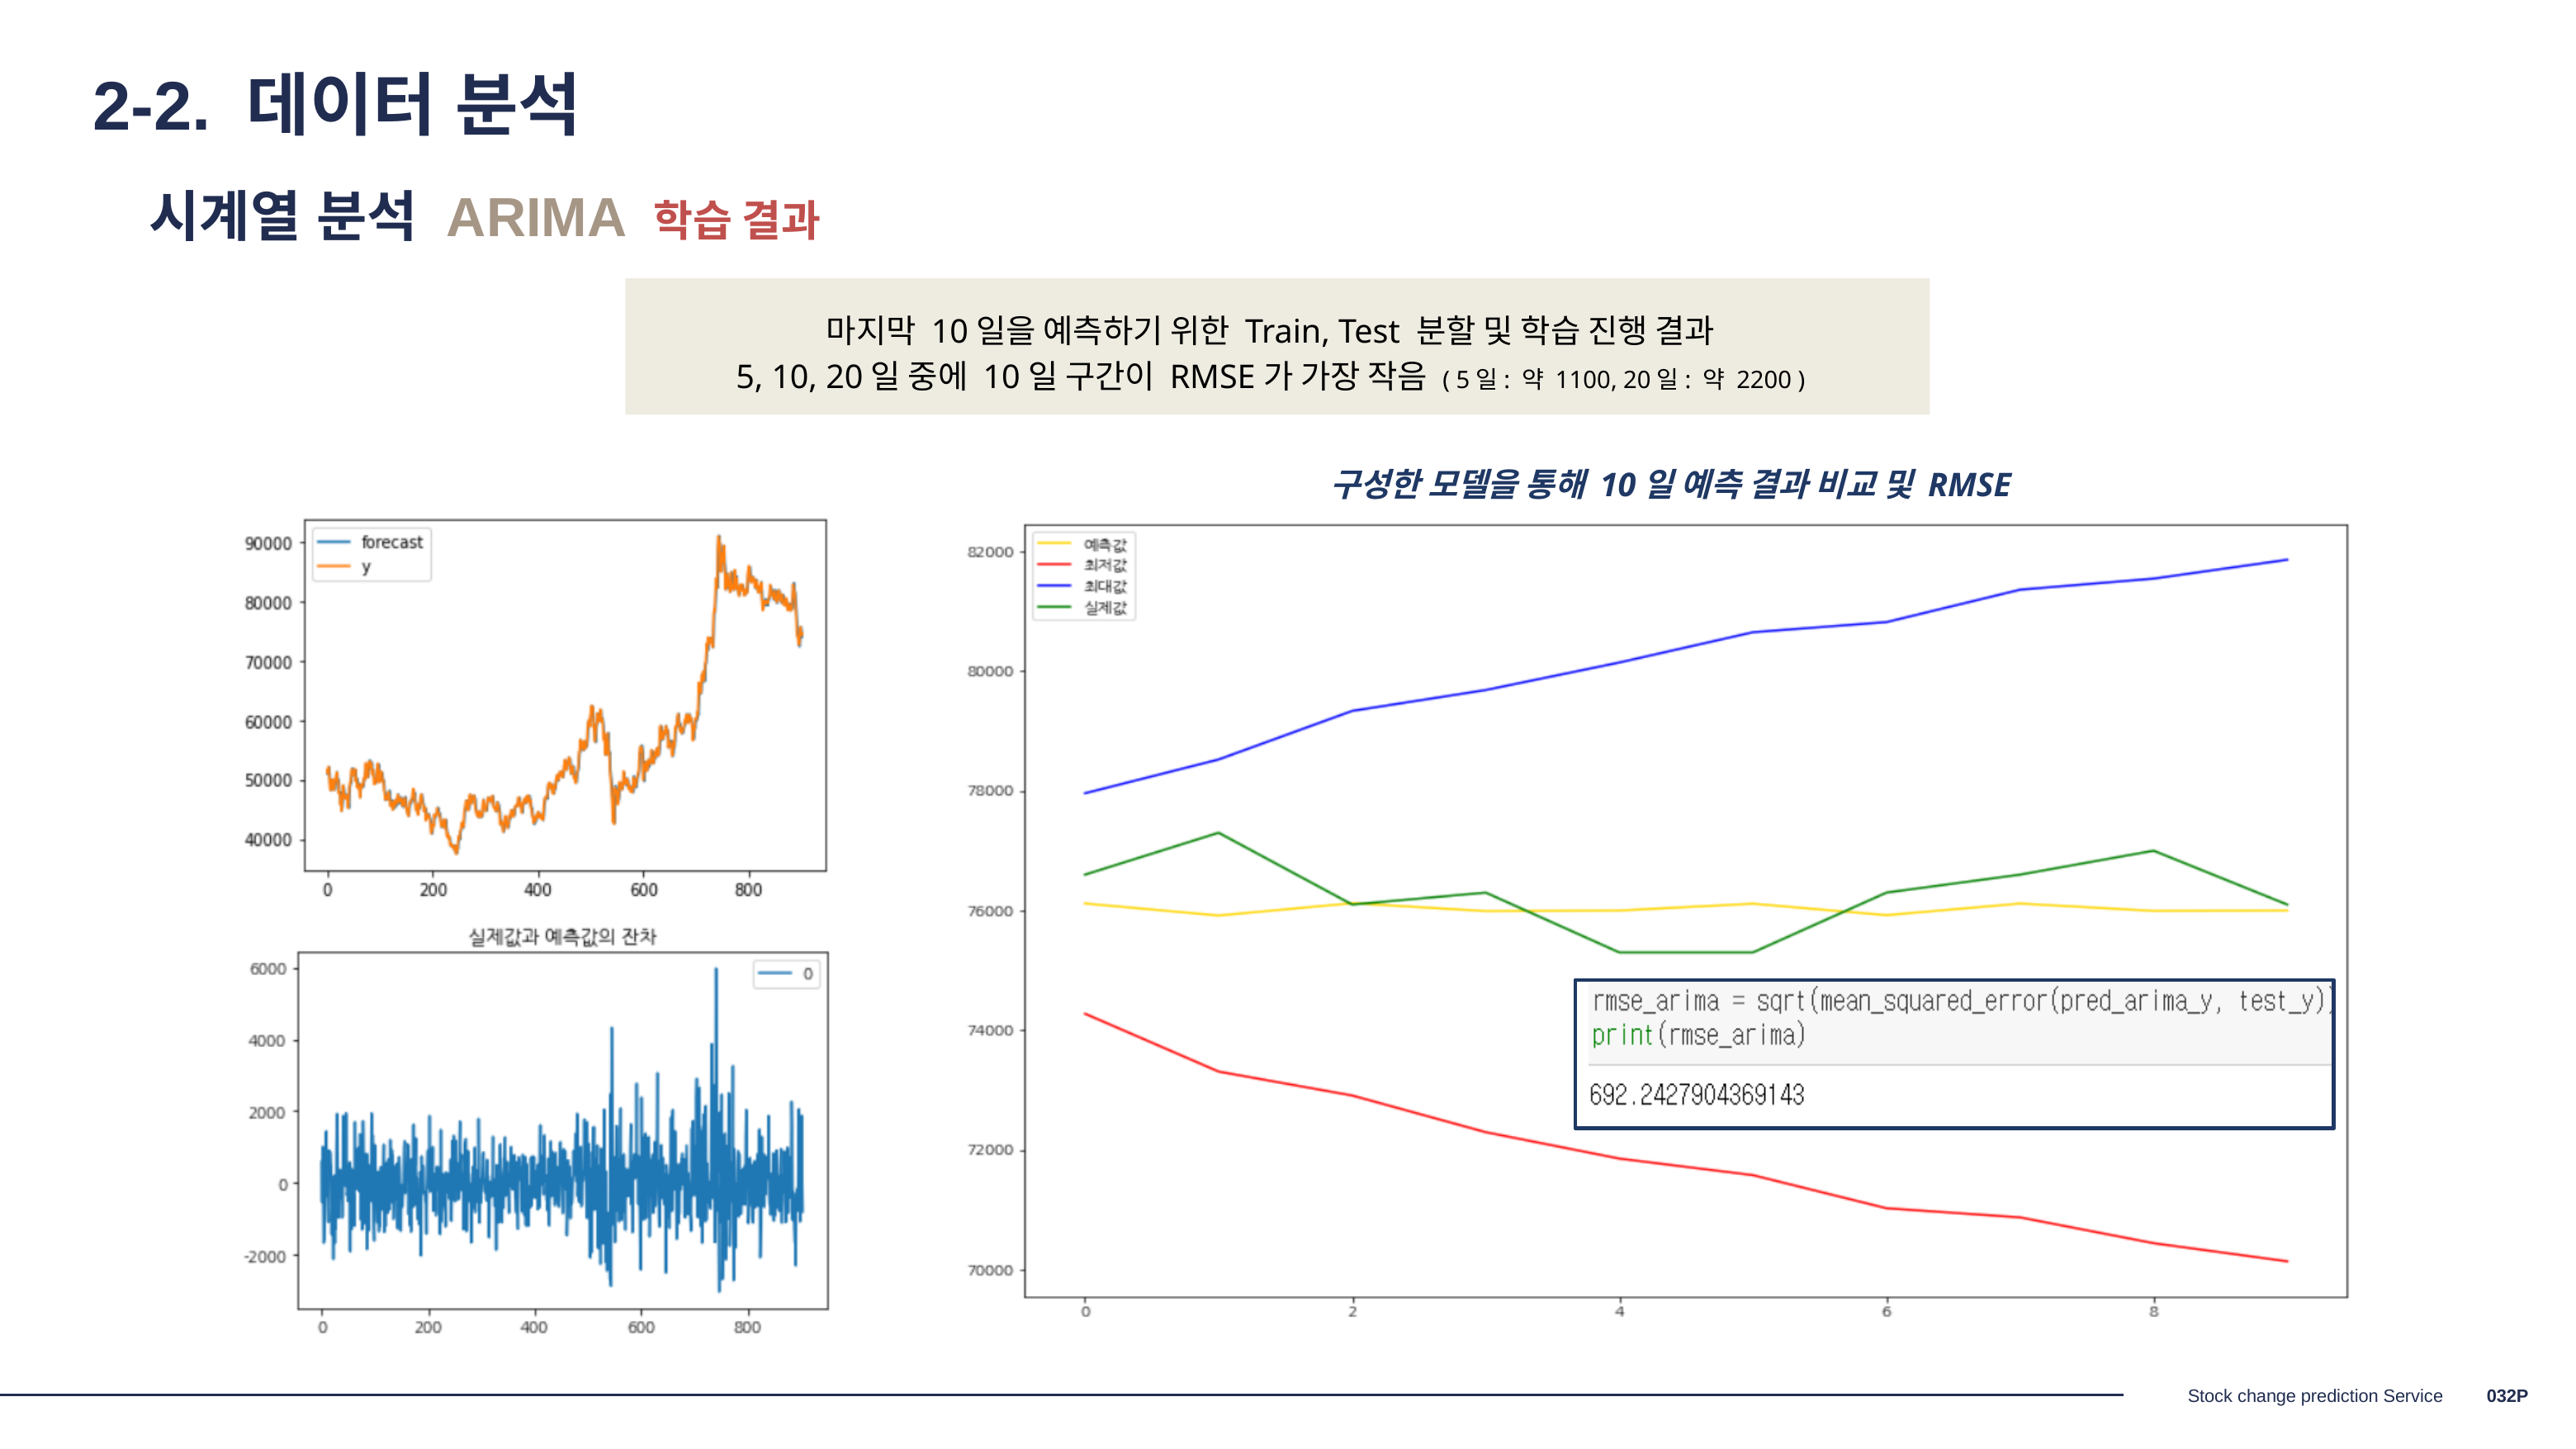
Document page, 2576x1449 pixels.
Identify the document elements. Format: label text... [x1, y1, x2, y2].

text_box [625, 278, 1930, 415]
slide_number 0‹#›P [2402, 1370, 2541, 1420]
picture [214, 514, 875, 1345]
text_box 시계열 분석 ARIMA 학습 결과 [136, 175, 1308, 254]
picture [951, 519, 2384, 1332]
text_box 2-2. 데이터 분석 [80, 54, 968, 150]
text_box 구성한 모델을 통해 10일 예측 결과 비교 및 RMSE [1318, 445, 2154, 516]
text_box Stock change prediction Service [2175, 1377, 2402, 1412]
text_box 마지막 10일을 예측하기 위한 Train, Test 분할 및 학습 진행 결과 5, 10, 20일 중에 10일 구간이 RMSE가 가장 작음 ( 5일: 약 1100, 20일: 약 2200 ) [642, 292, 1899, 408]
